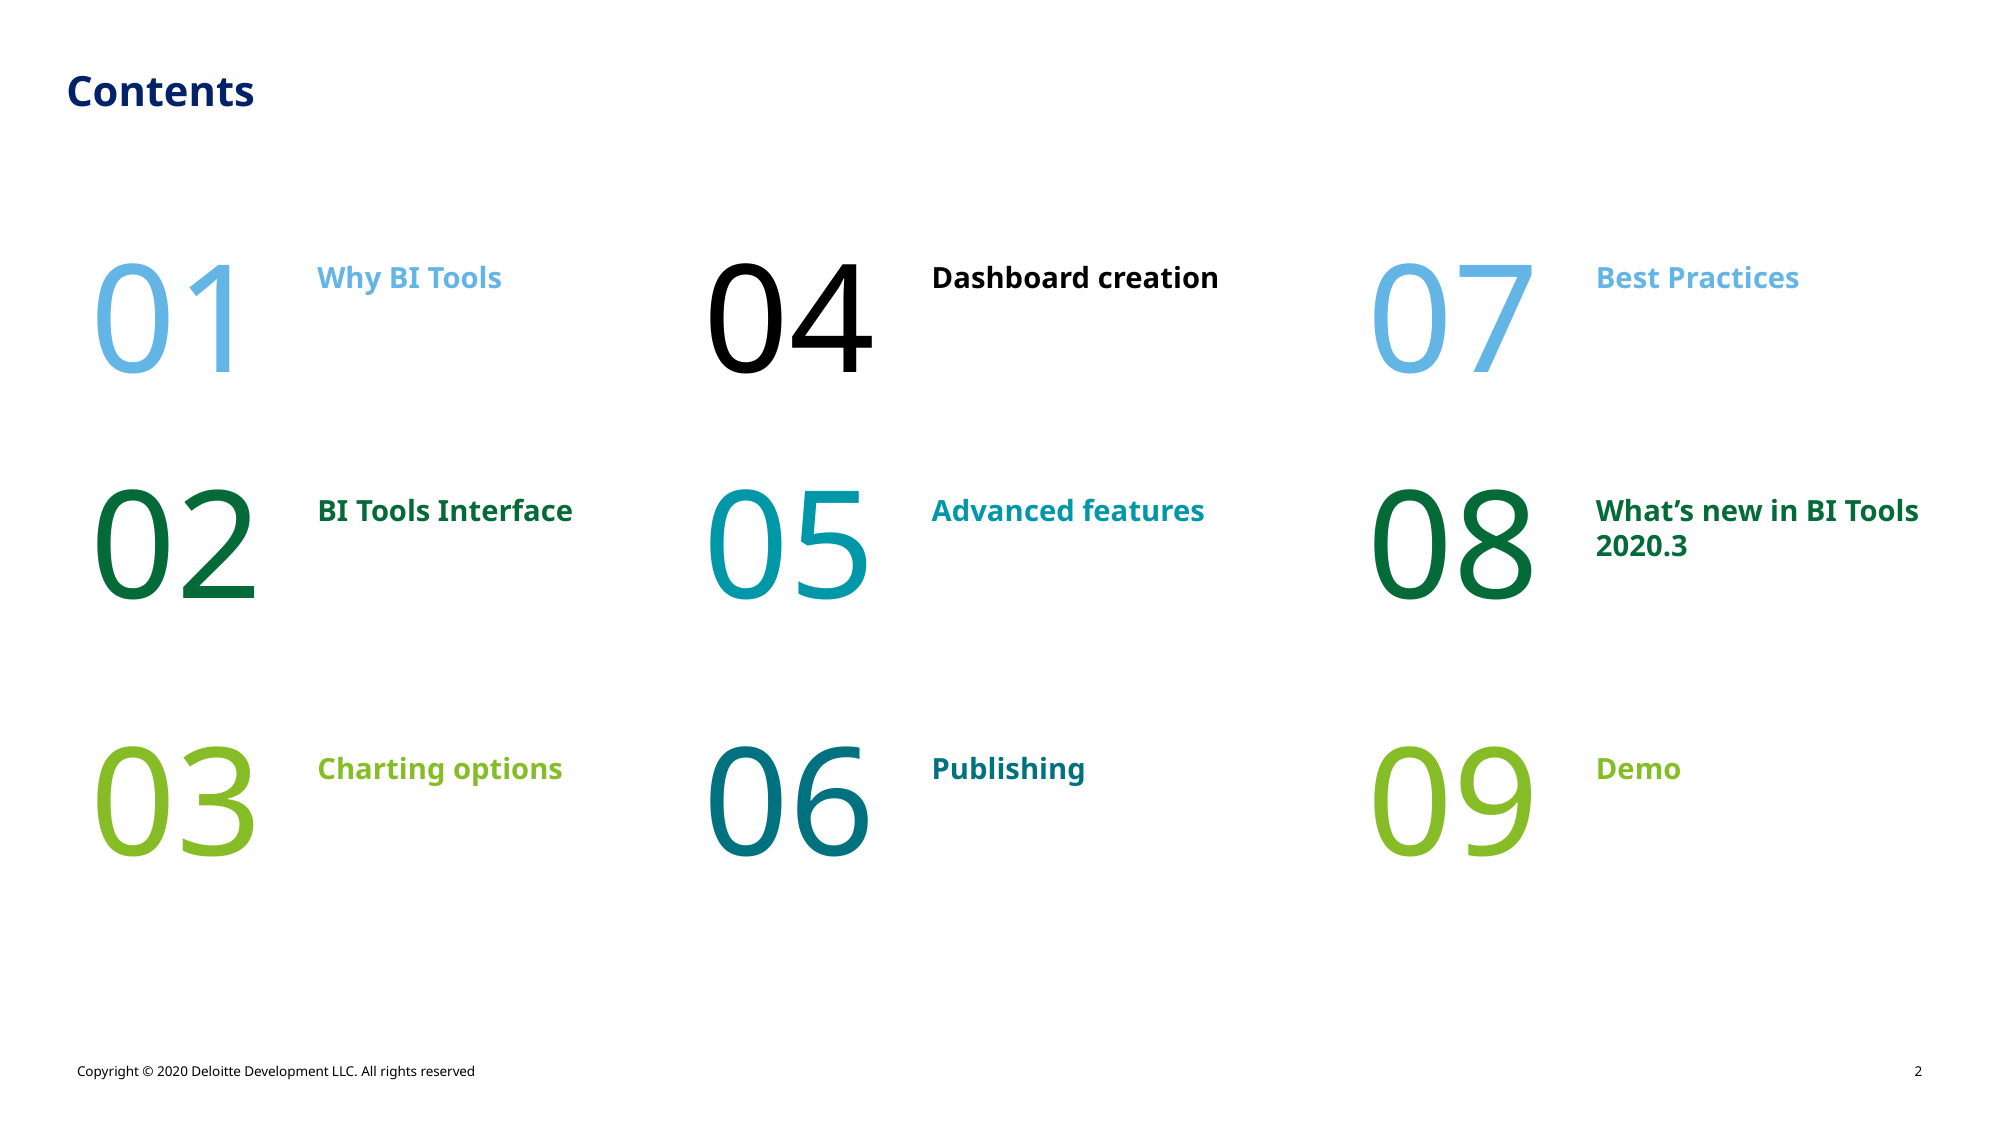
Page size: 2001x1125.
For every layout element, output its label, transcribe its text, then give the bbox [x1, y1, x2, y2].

text_box Publishing [931, 750, 1302, 928]
text_box Why BI Tools​ [317, 259, 654, 437]
text_box 06 [612, 705, 967, 886]
text_box 07 [1277, 222, 1631, 403]
text_box 09 [1277, 705, 1631, 886]
text_box 03 [0, 705, 354, 886]
text_box 01 [0, 222, 354, 403]
text_box 02 [0, 448, 354, 629]
text_box Advanced features [931, 492, 1302, 670]
text_box 08 [1277, 448, 1631, 629]
text_box Demo [1595, 750, 1966, 928]
title Contents [66, 65, 1913, 115]
text_box 05 [612, 448, 967, 629]
text_box BI Tools Interface [317, 492, 654, 670]
text_box 04 [612, 222, 967, 403]
text_box Charting options [317, 750, 654, 928]
text_box Dashboard creation [931, 259, 1302, 437]
text_box What’s new in BI Tools 2020.3 [1595, 492, 1966, 670]
text_box Best Practices [1595, 259, 1966, 437]
